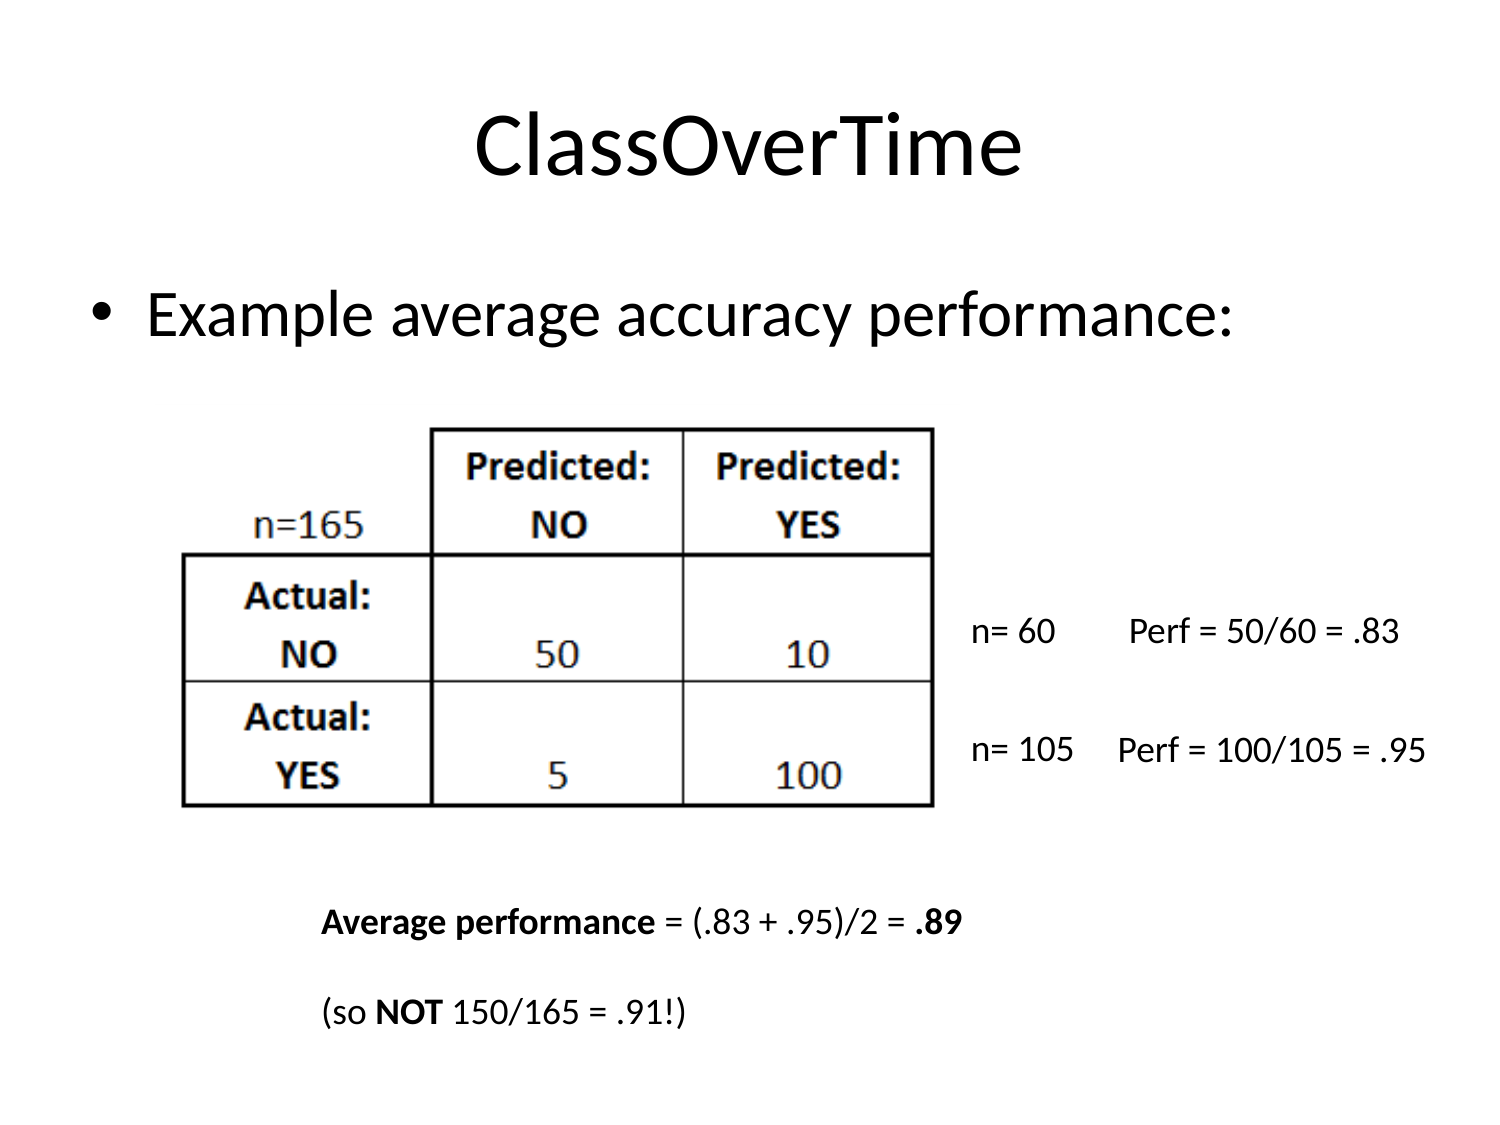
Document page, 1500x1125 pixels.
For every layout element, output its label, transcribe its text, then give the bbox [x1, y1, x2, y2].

text_box Average performance = (.83 + .95)/2 = .89 (so NOT 150/165 = .91!) [306, 889, 978, 1039]
text_box Perf = 100/105 = .95 [1102, 717, 1442, 777]
text_box Perf = 50/60 = .83 [1114, 599, 1424, 659]
text_box n= 105 [964, 716, 1090, 777]
list Example average accuracy performance: [75, 262, 1425, 1005]
text_box n= 60 [964, 599, 1071, 659]
title ClassOverTime [75, 45, 1425, 233]
picture [154, 403, 960, 829]
